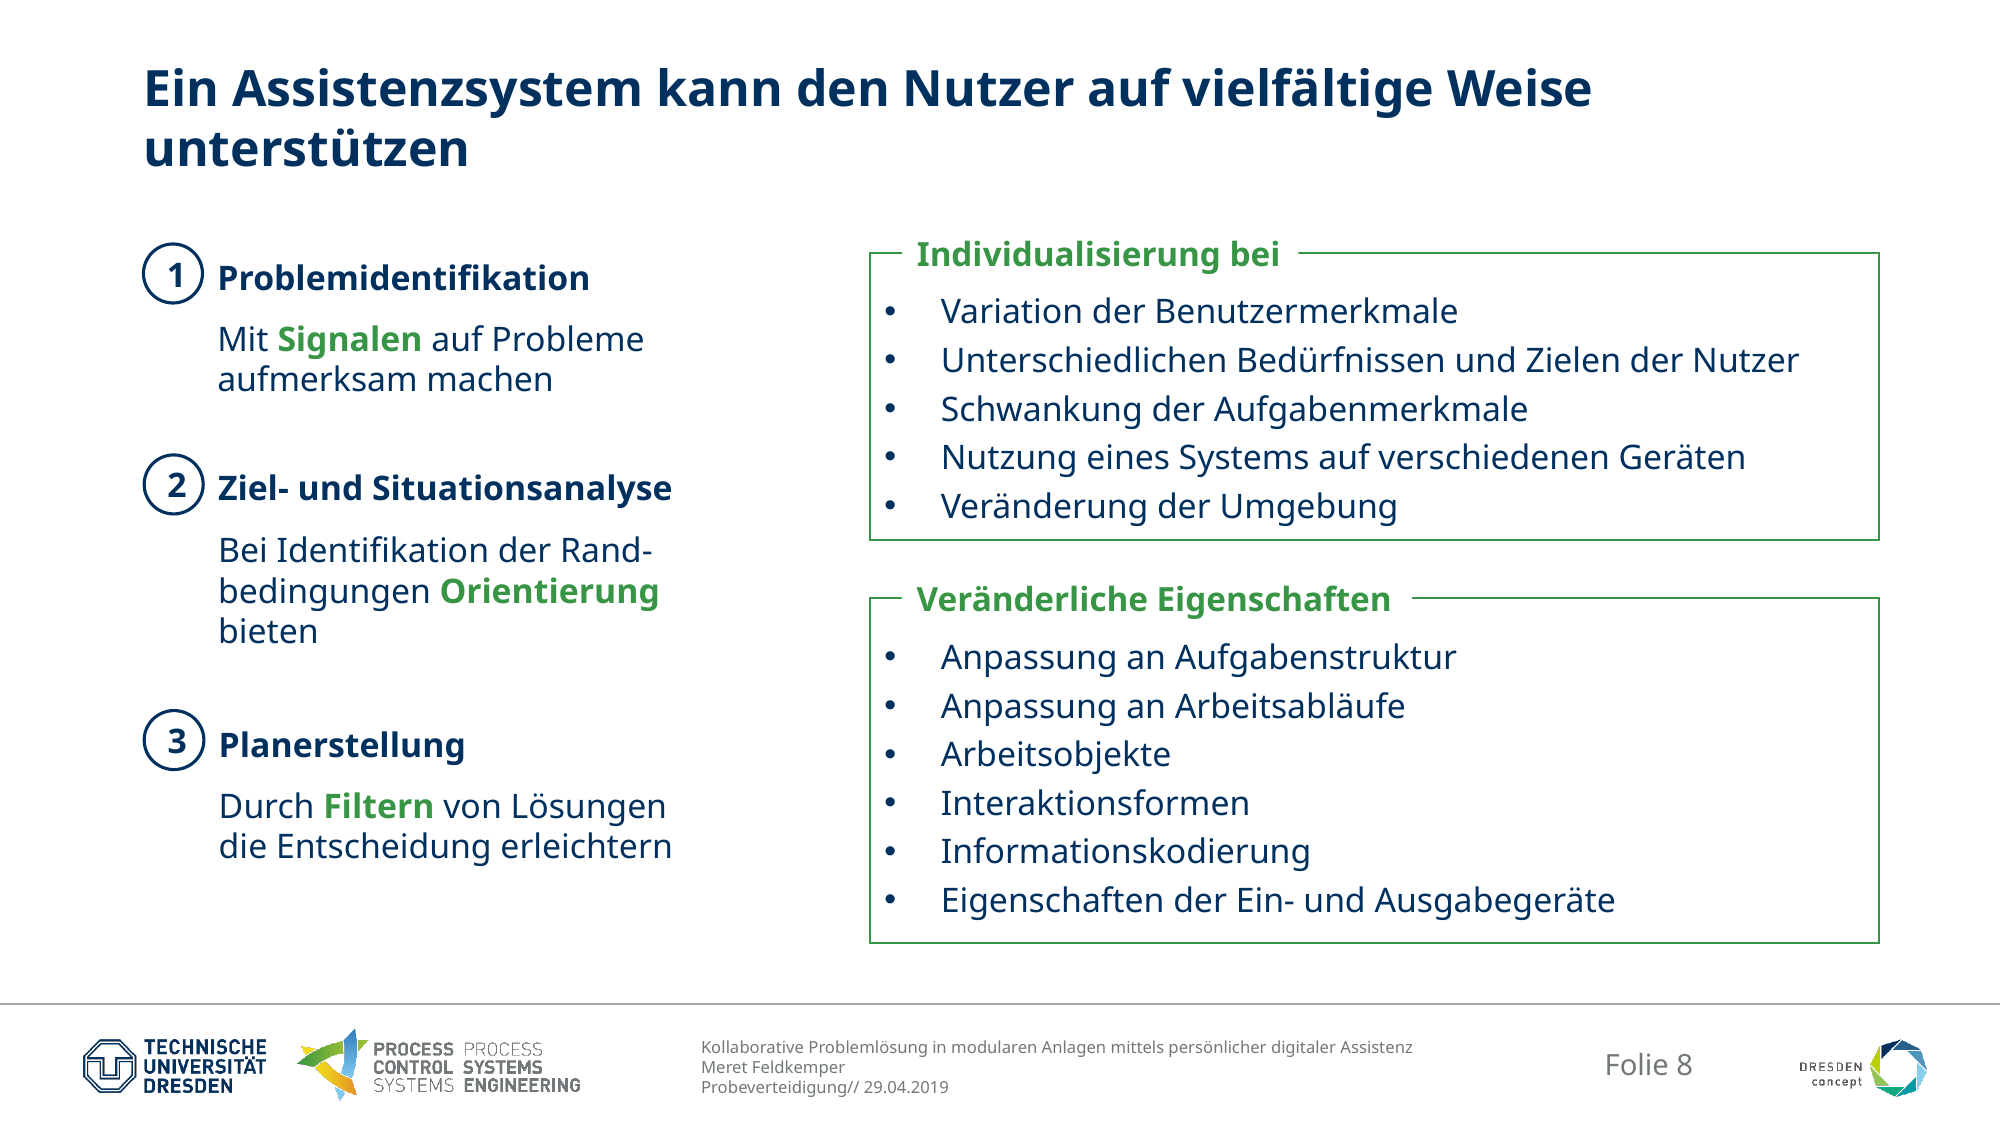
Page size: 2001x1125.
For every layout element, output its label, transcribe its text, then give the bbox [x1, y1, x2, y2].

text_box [144, 454, 738, 661]
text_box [869, 570, 1880, 943]
title Ein Assistenzsystem kann den Nutzer auf vielfältige Weise unterstützen [143, 56, 1880, 169]
picture [297, 1028, 580, 1101]
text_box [869, 224, 1880, 540]
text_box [144, 710, 706, 885]
picture [83, 1039, 266, 1093]
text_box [143, 243, 675, 426]
picture [1800, 1039, 1927, 1097]
